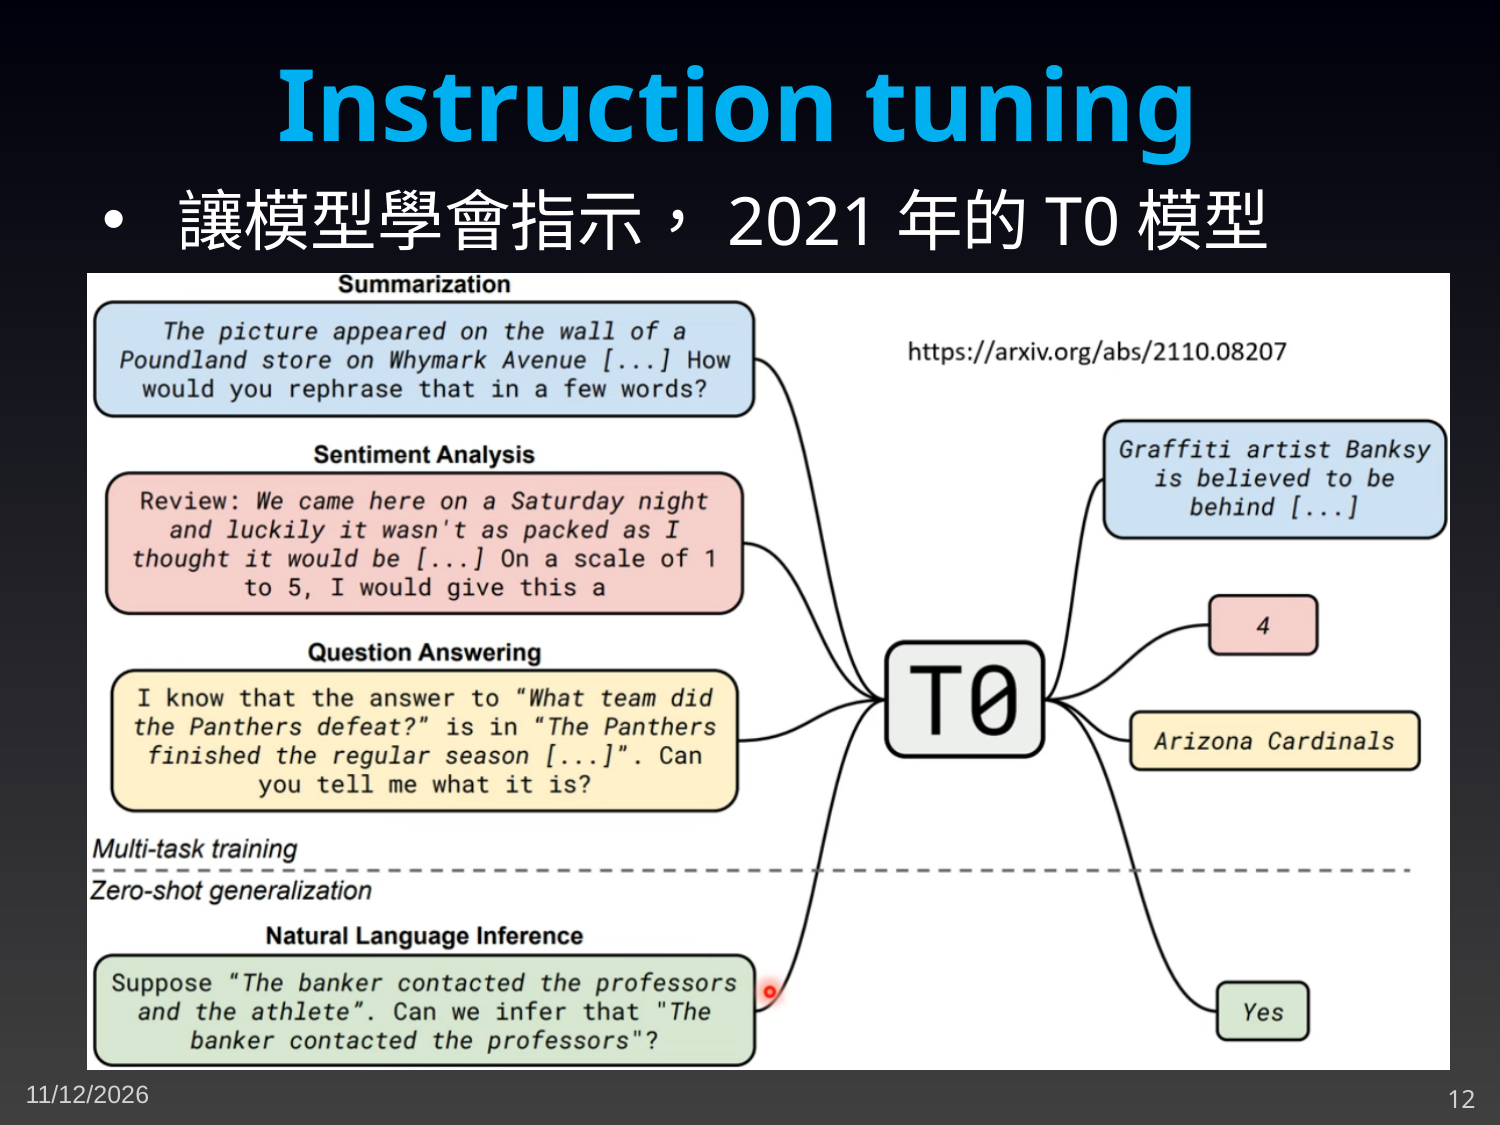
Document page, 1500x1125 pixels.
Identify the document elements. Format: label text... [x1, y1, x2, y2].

text_box 讓模型學會指示，2021年的T0模型 [87, 171, 1388, 266]
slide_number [10, 1075, 411, 1117]
picture [87, 273, 1451, 1070]
text_box Instruction tuning [262, 14, 1341, 171]
slide_number 12 [1340, 1075, 1491, 1117]
